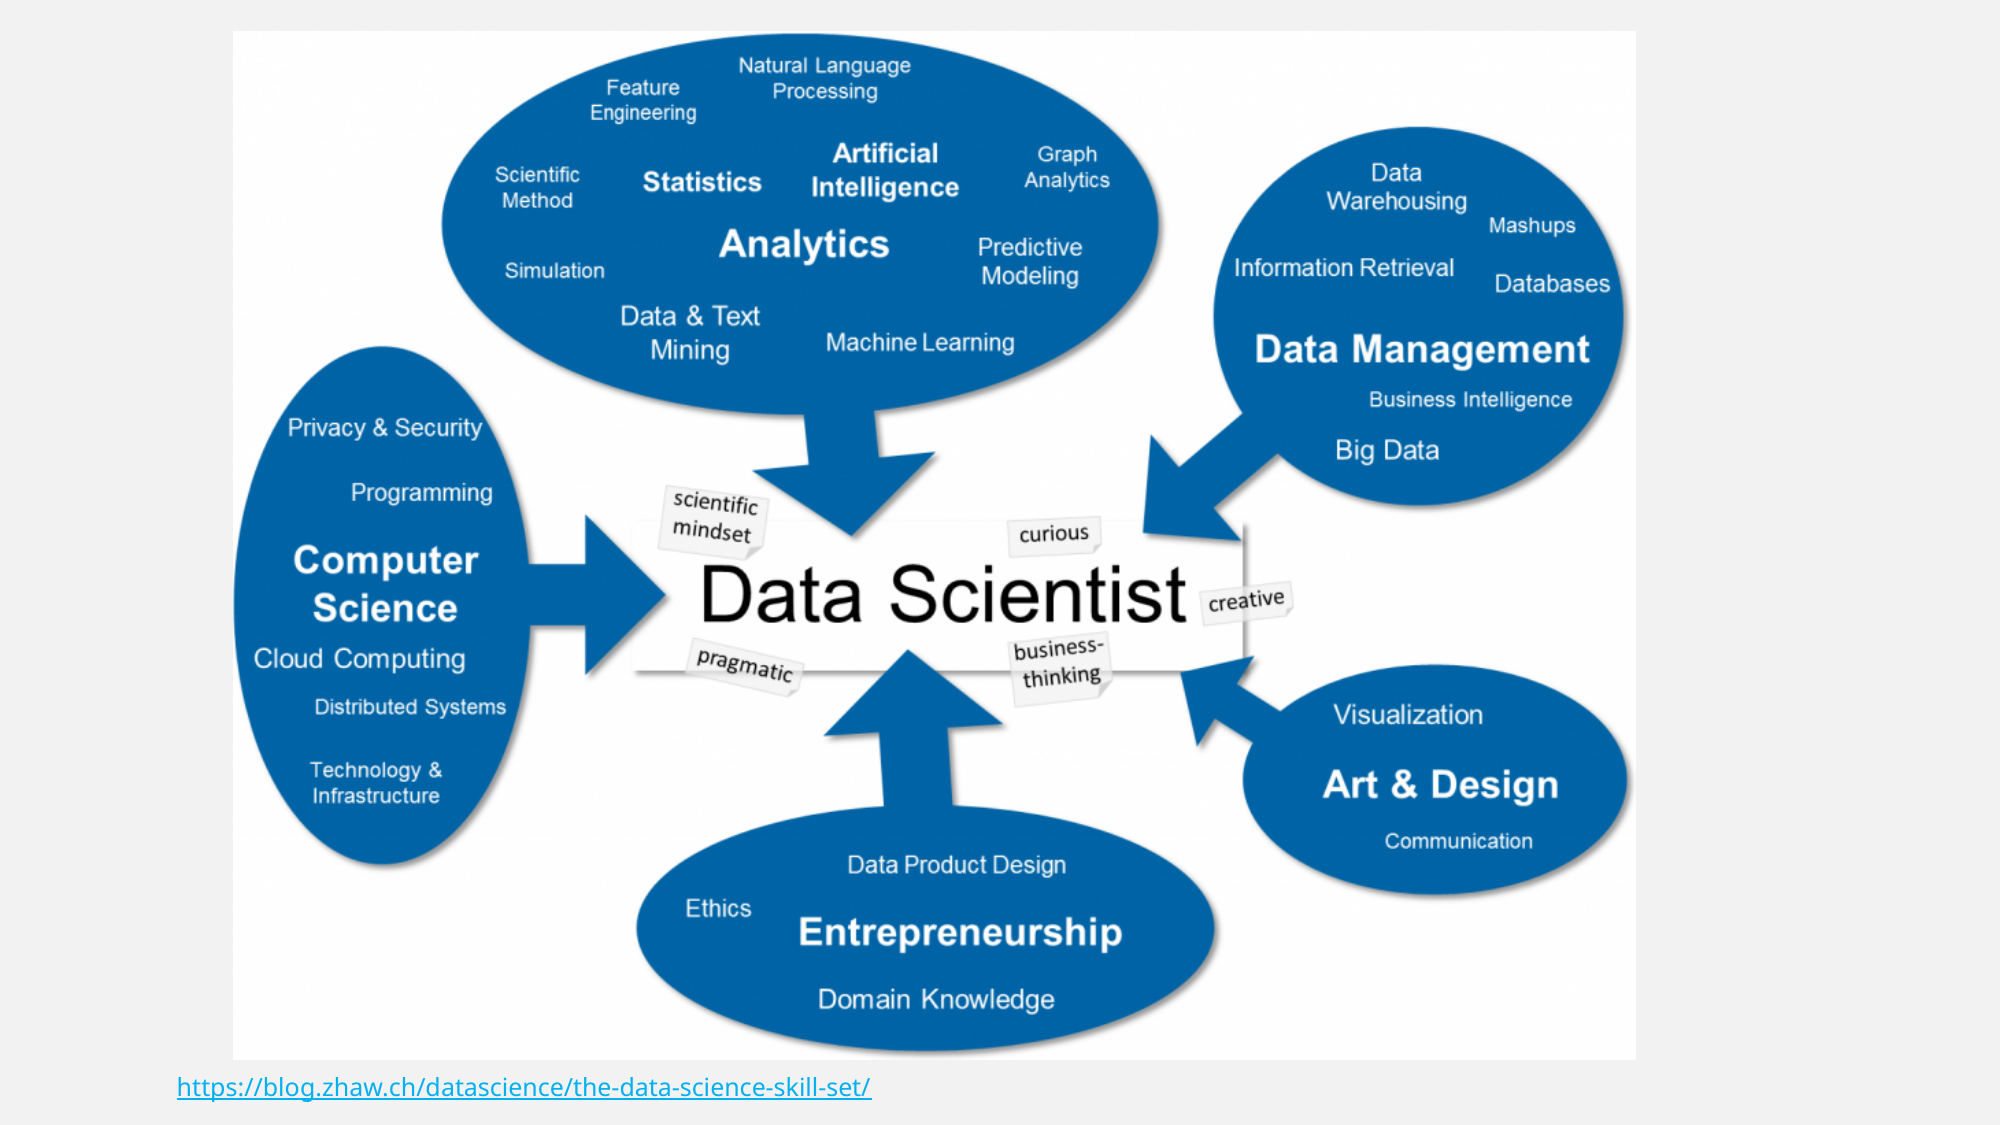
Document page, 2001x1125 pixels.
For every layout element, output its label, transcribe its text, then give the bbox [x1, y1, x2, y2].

picture [233, 30, 1636, 1060]
text_box https://blog.zhaw.ch/datascience/the-data-science-skill-set/ [161, 1063, 887, 1113]
